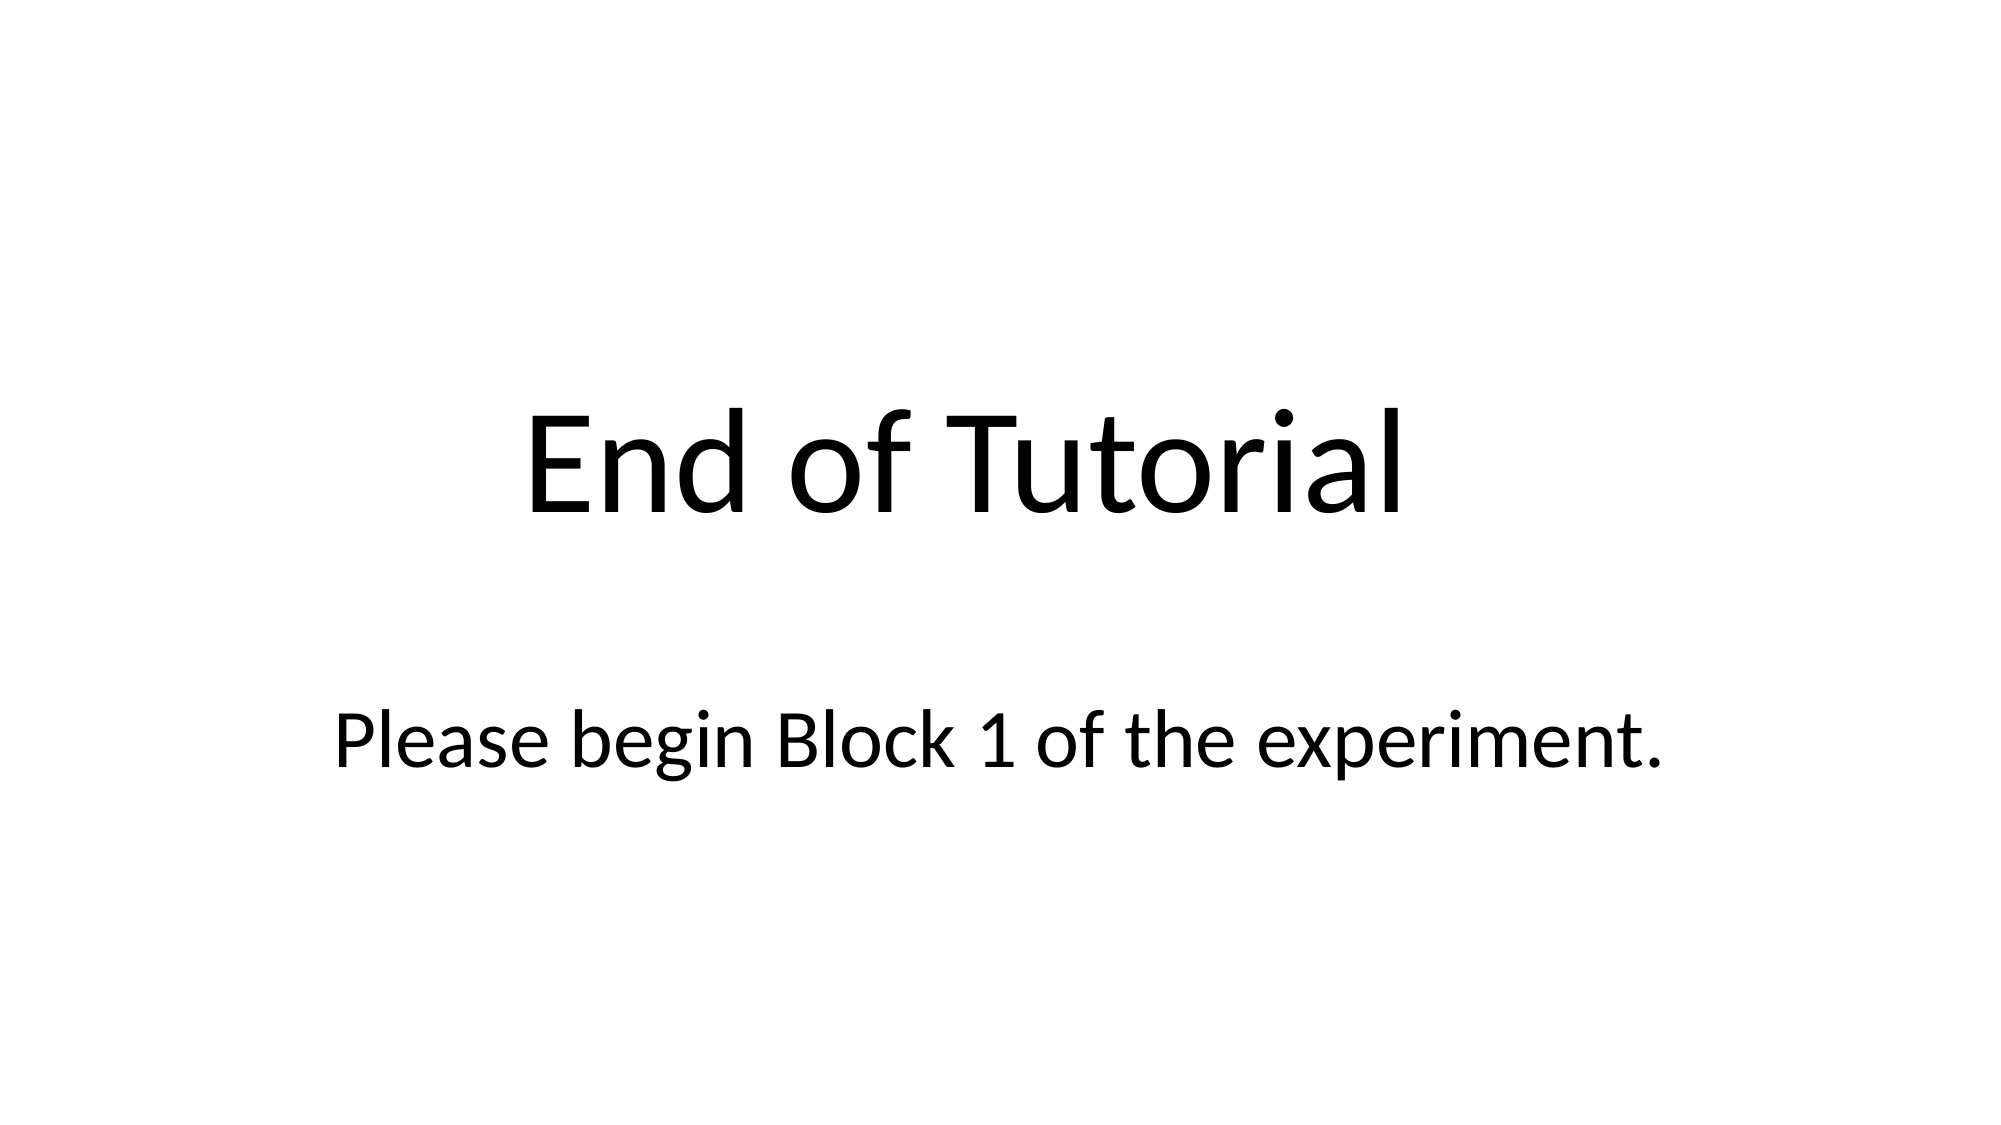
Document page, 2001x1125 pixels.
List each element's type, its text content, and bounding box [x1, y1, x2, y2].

list End of Tutorial Please begin Block 1 of the experiment. [137, 355, 1863, 798]
